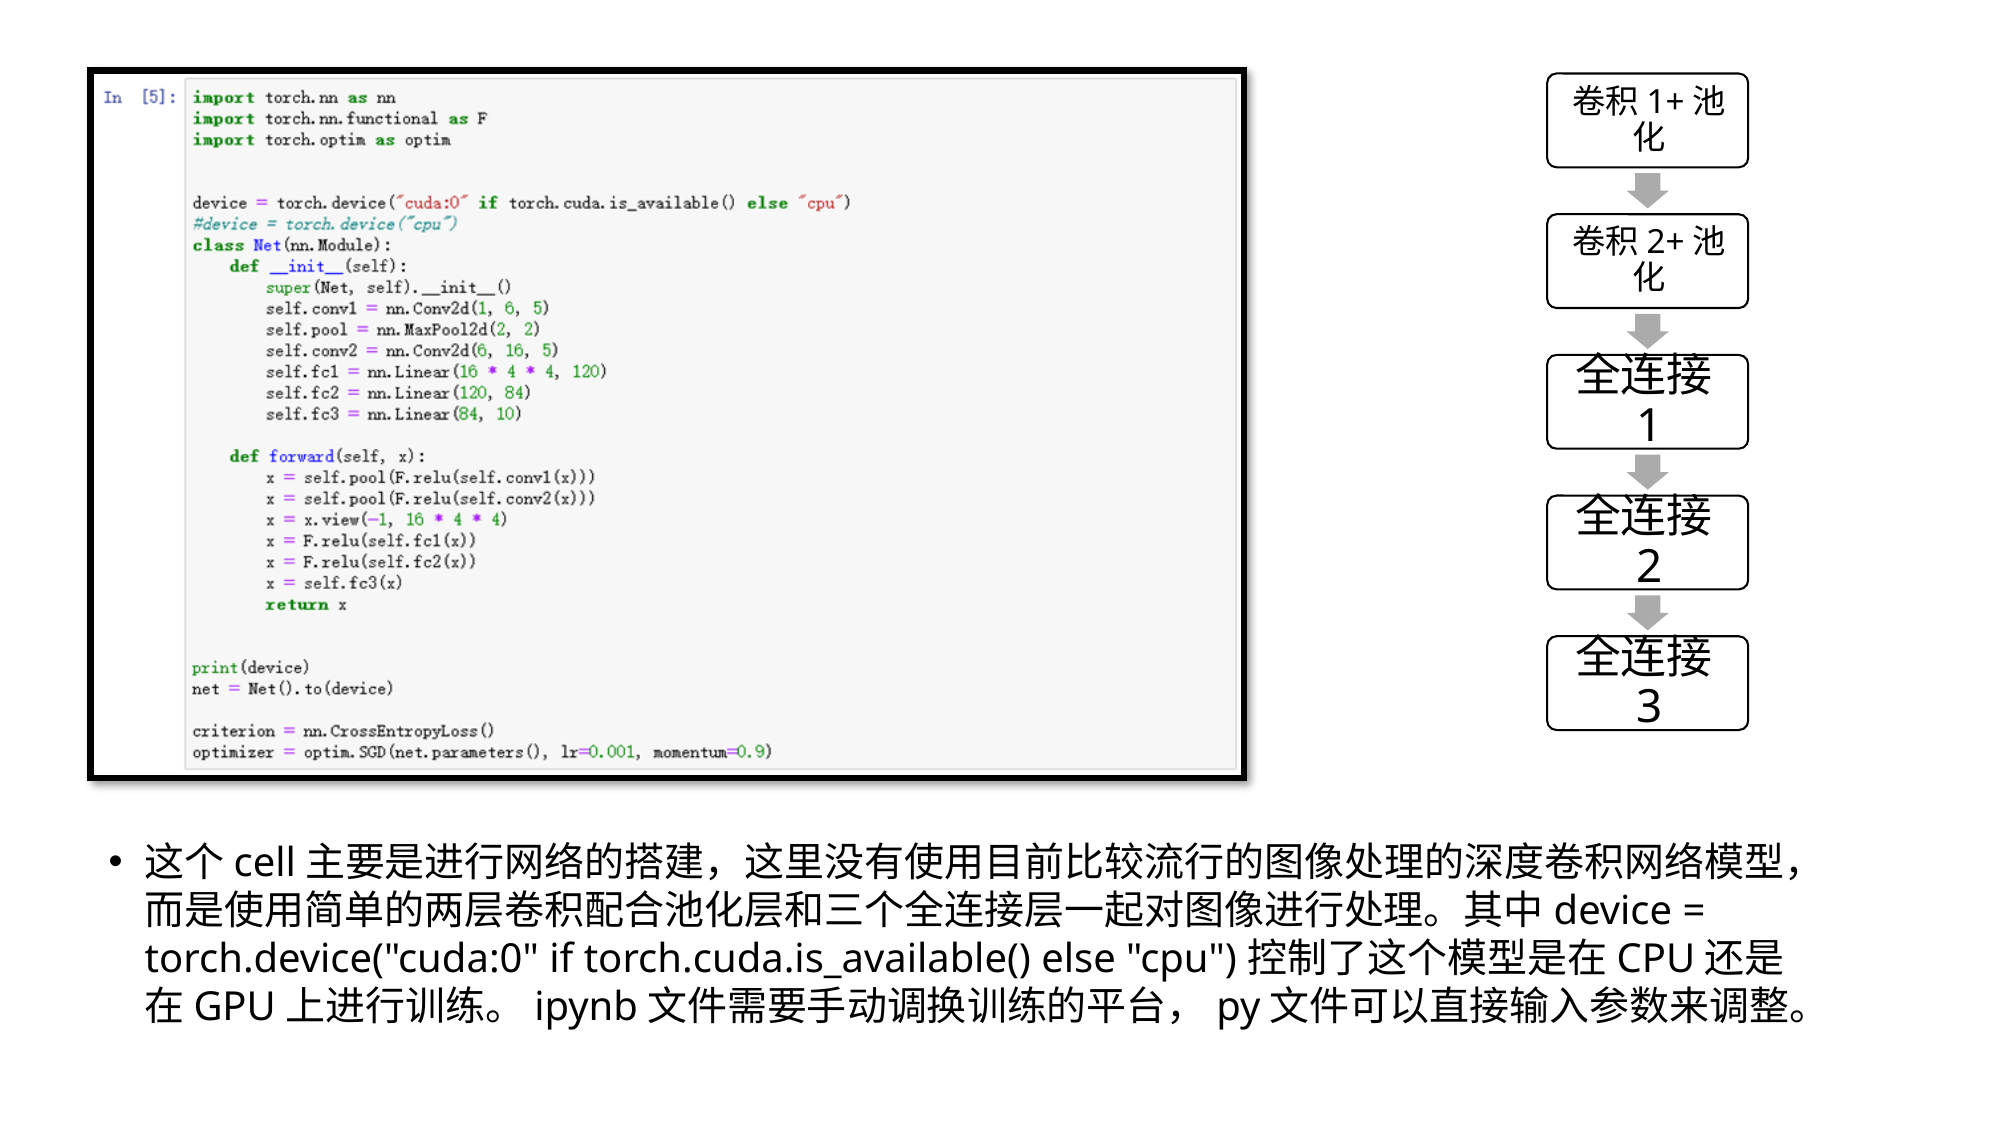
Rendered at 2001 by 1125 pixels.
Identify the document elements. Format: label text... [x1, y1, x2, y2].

picture [93, 73, 1241, 775]
list 这个cell主要是进行网络的搭建，这里没有使用目前比较流行的图像处理的深度卷积网络模型，而是使用简单的两层卷积配合池化层和三个全连接层一起对图像进行处理。其中device = torch.device("cuda:0" if torch.cuda.is_available() else "cpu")控制了这个模型是在CPU还是在GPU上进行训练。ipynb文件需要手动调换训练的平台，py文件可以直接输入参数来调整。 [93, 829, 1819, 1052]
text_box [1440, 73, 1855, 731]
